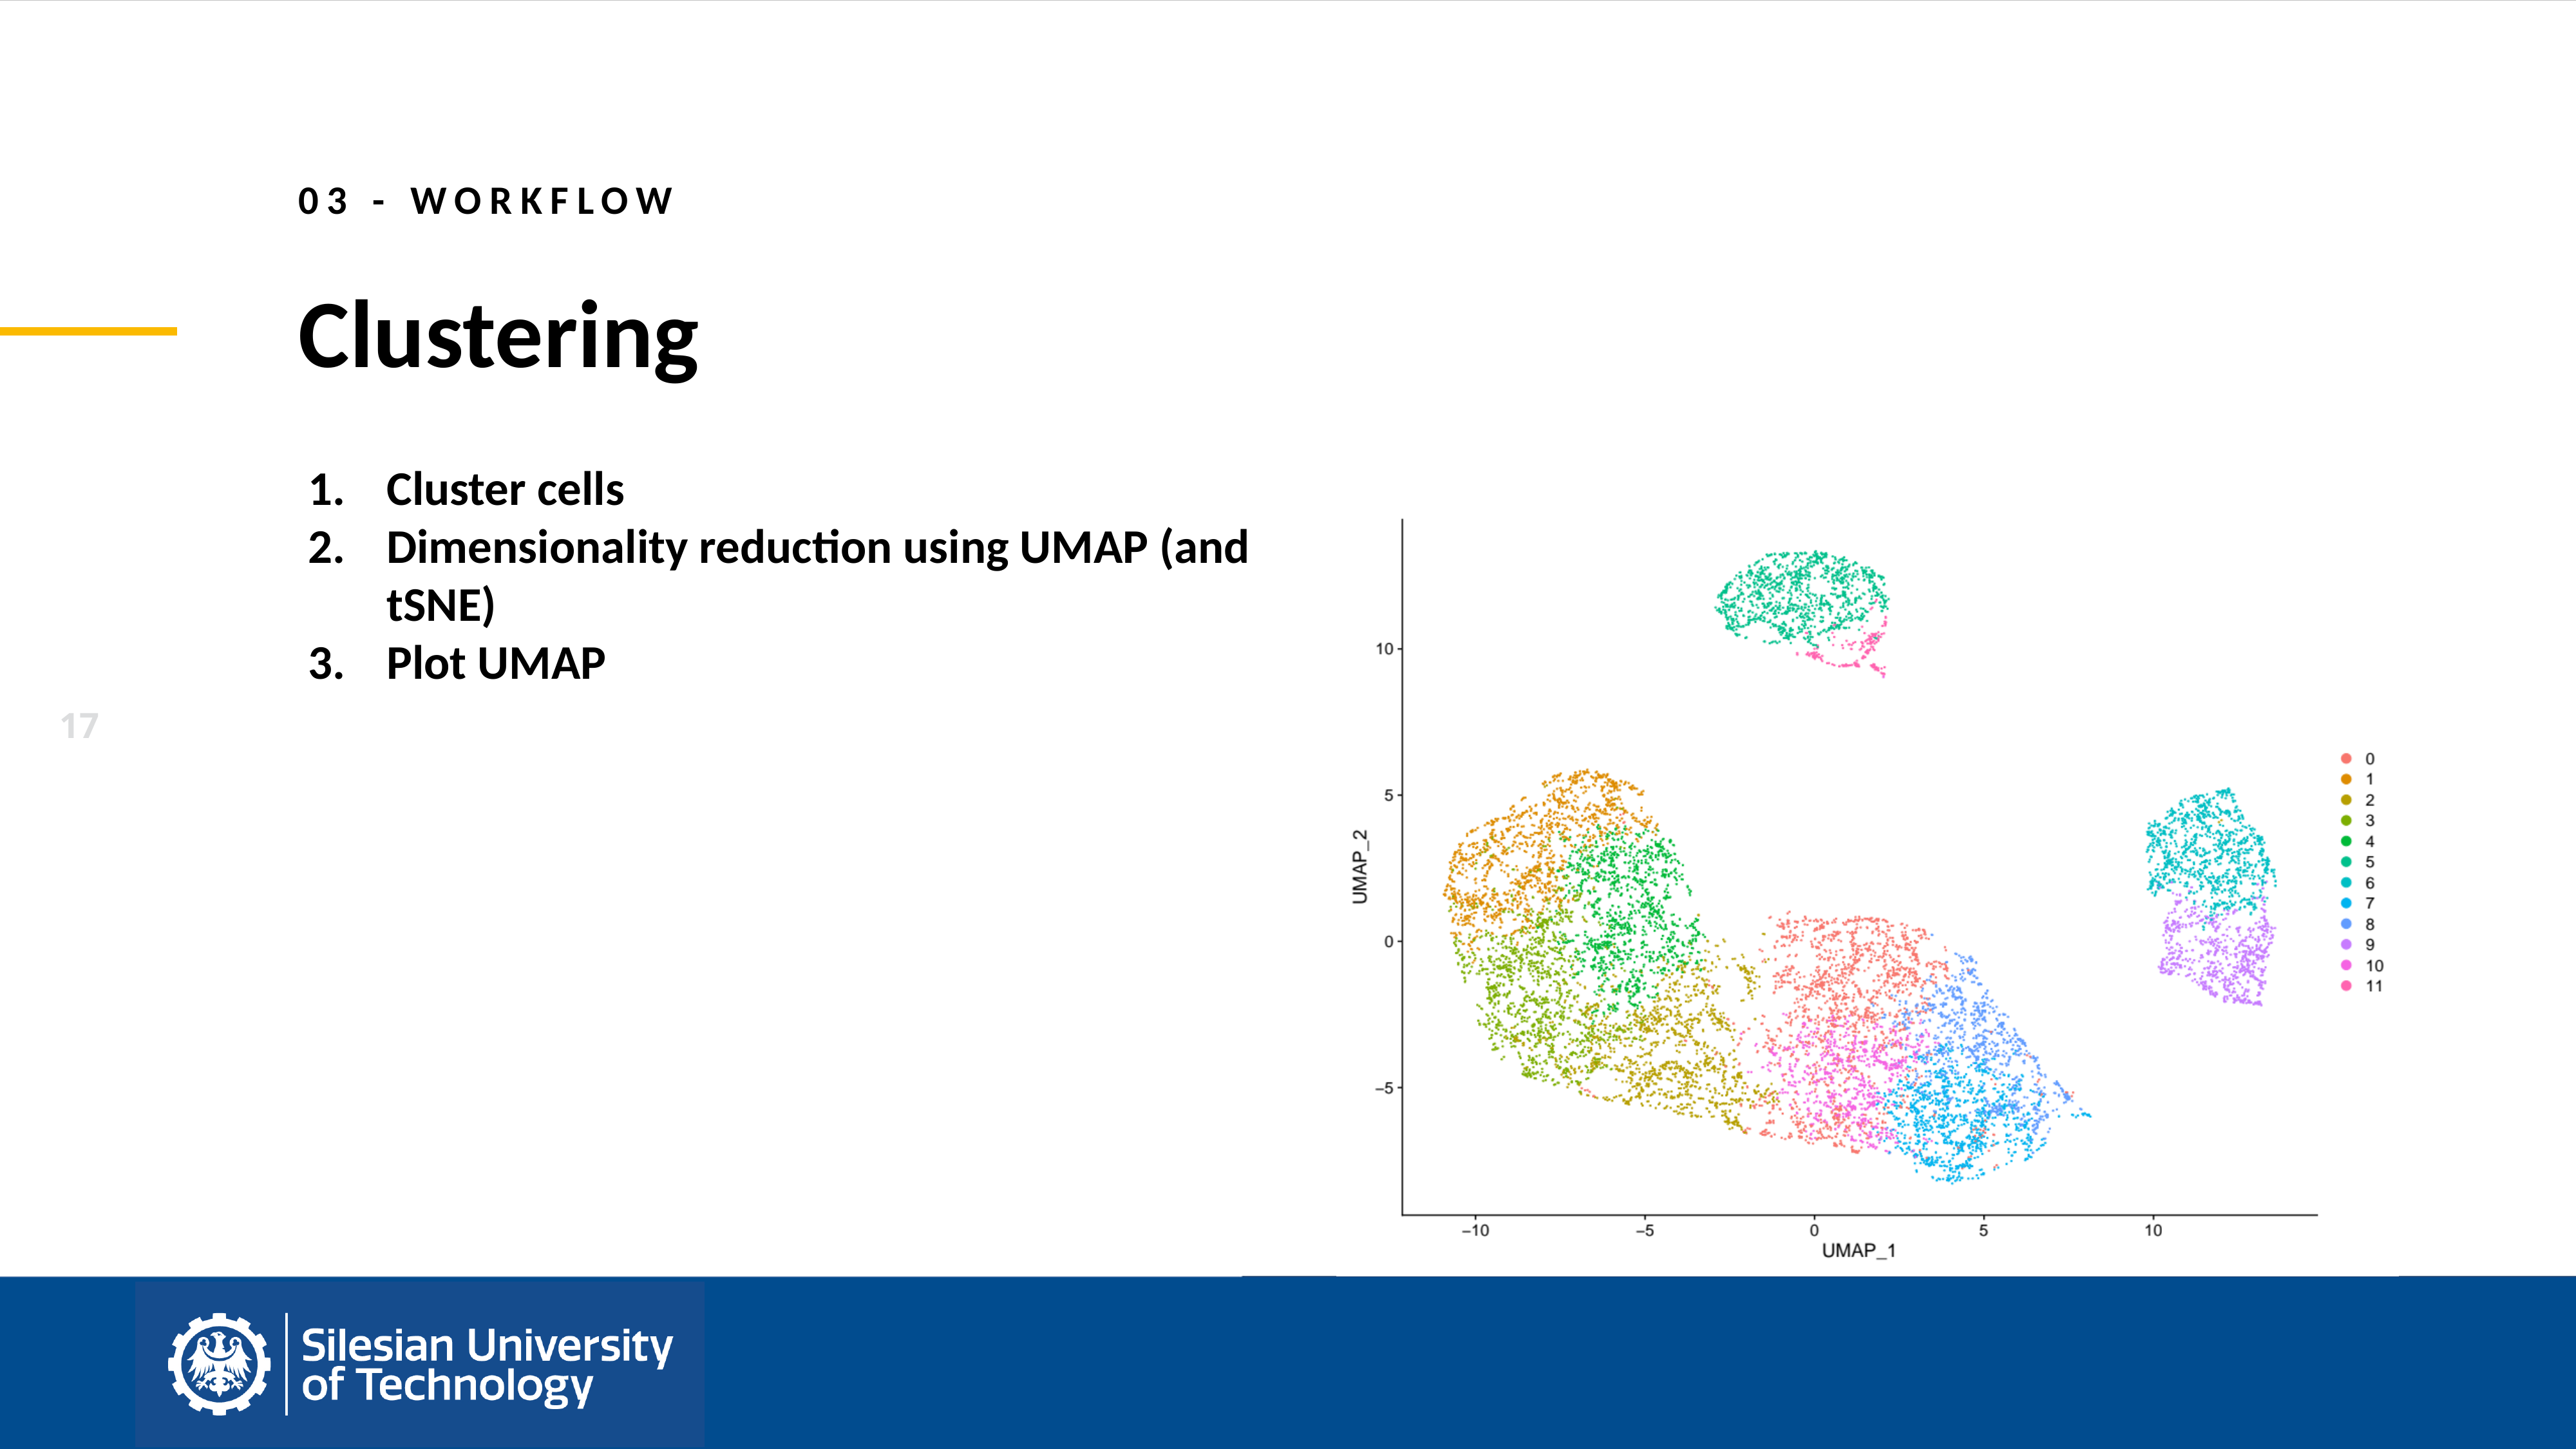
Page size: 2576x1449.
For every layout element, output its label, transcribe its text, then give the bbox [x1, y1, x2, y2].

picture [0, 0, 2576, 1449]
text_box Cluster cells Dimensionality reduction using UMAP (and tSNE) Plot UMAP [298, 452, 1288, 694]
text_box Clustering [298, 270, 2027, 387]
text_box 03 - Workflow [298, 174, 1034, 223]
